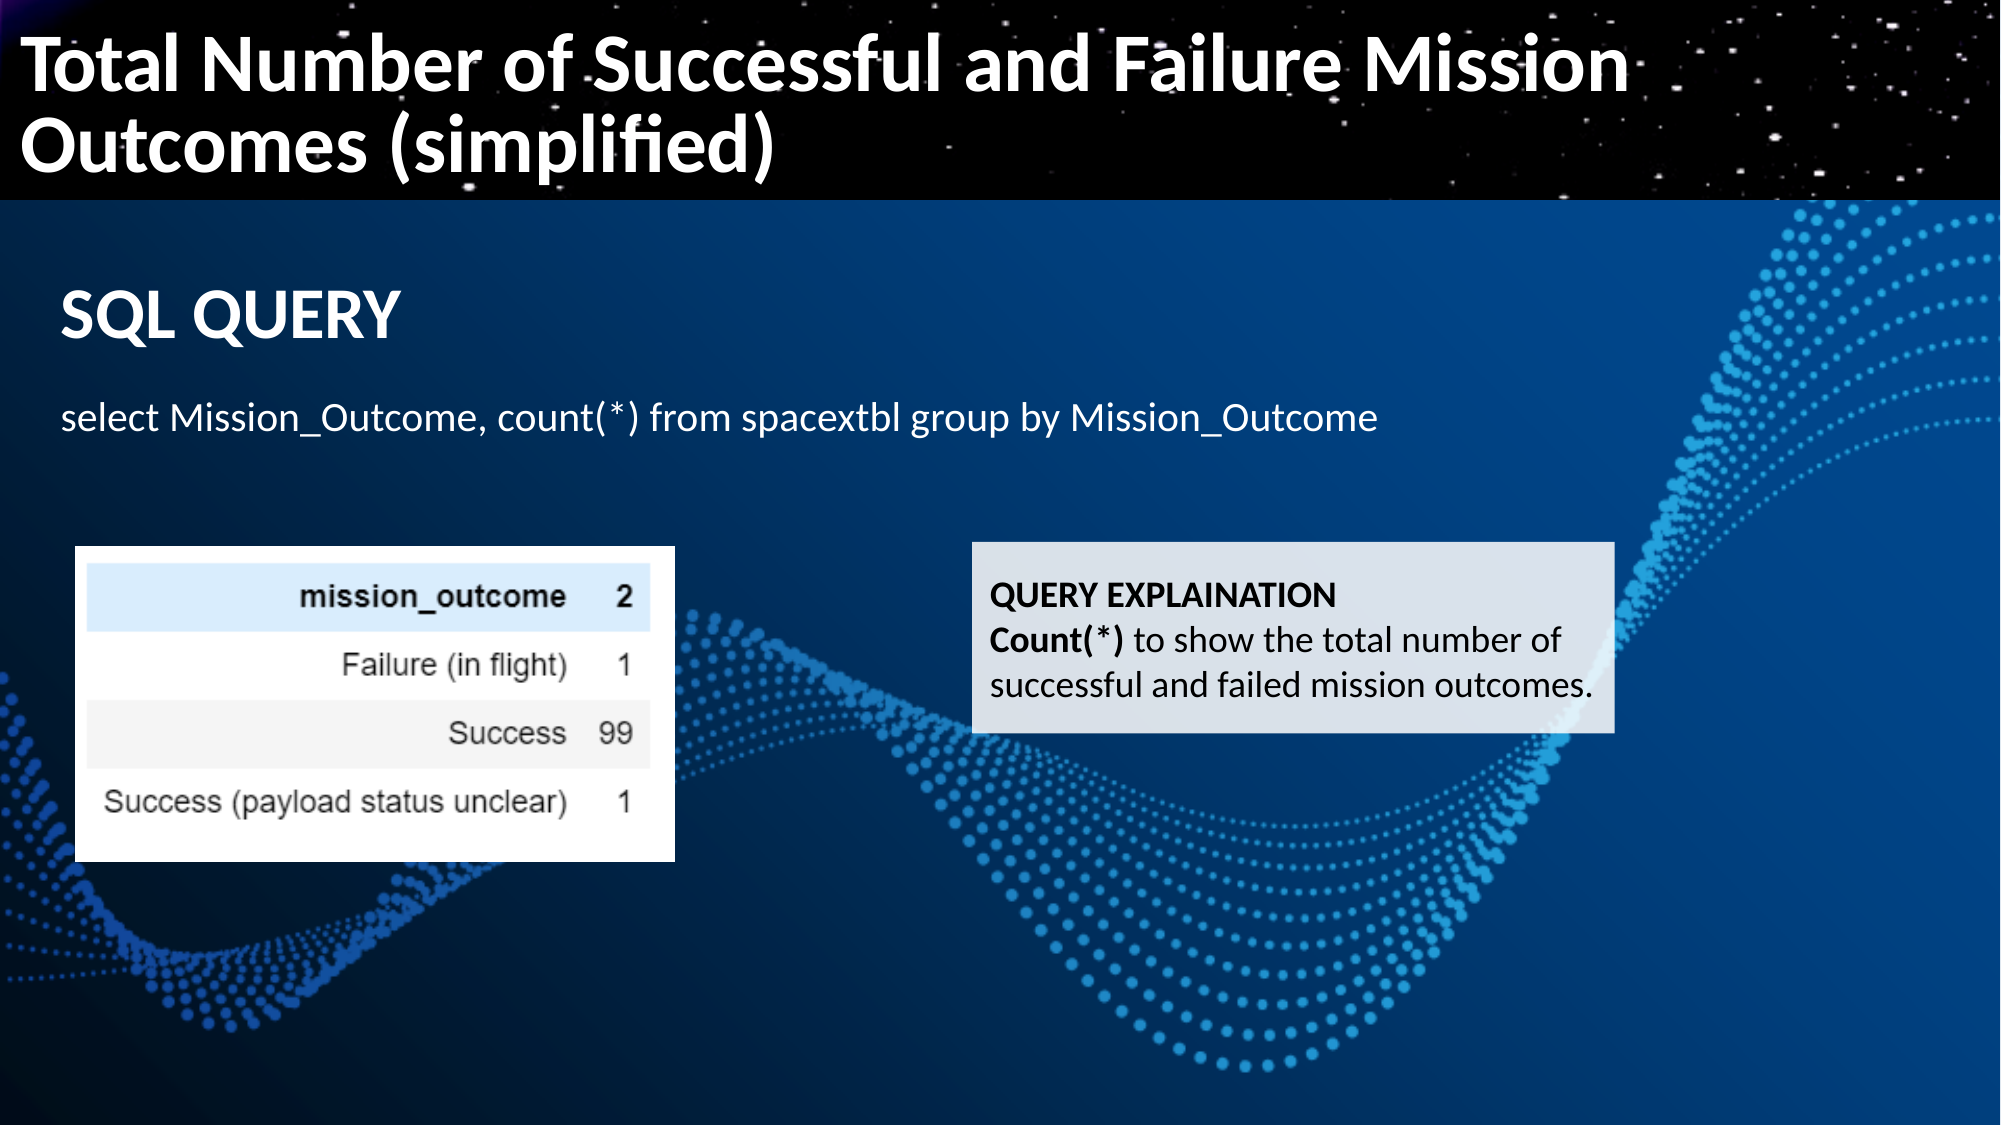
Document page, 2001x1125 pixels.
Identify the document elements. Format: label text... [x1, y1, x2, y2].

text_box SQL QUERY select Mission_Outcome, count(*) from spacextbl group by Mission_Outcome [58, 263, 1945, 440]
text_box QUERY EXPLAINATION Count(*) to show the total number of successful and failed mission outcomes. [974, 562, 1640, 713]
text_box [972, 541, 1615, 734]
picture [0, 0, 2001, 1125]
